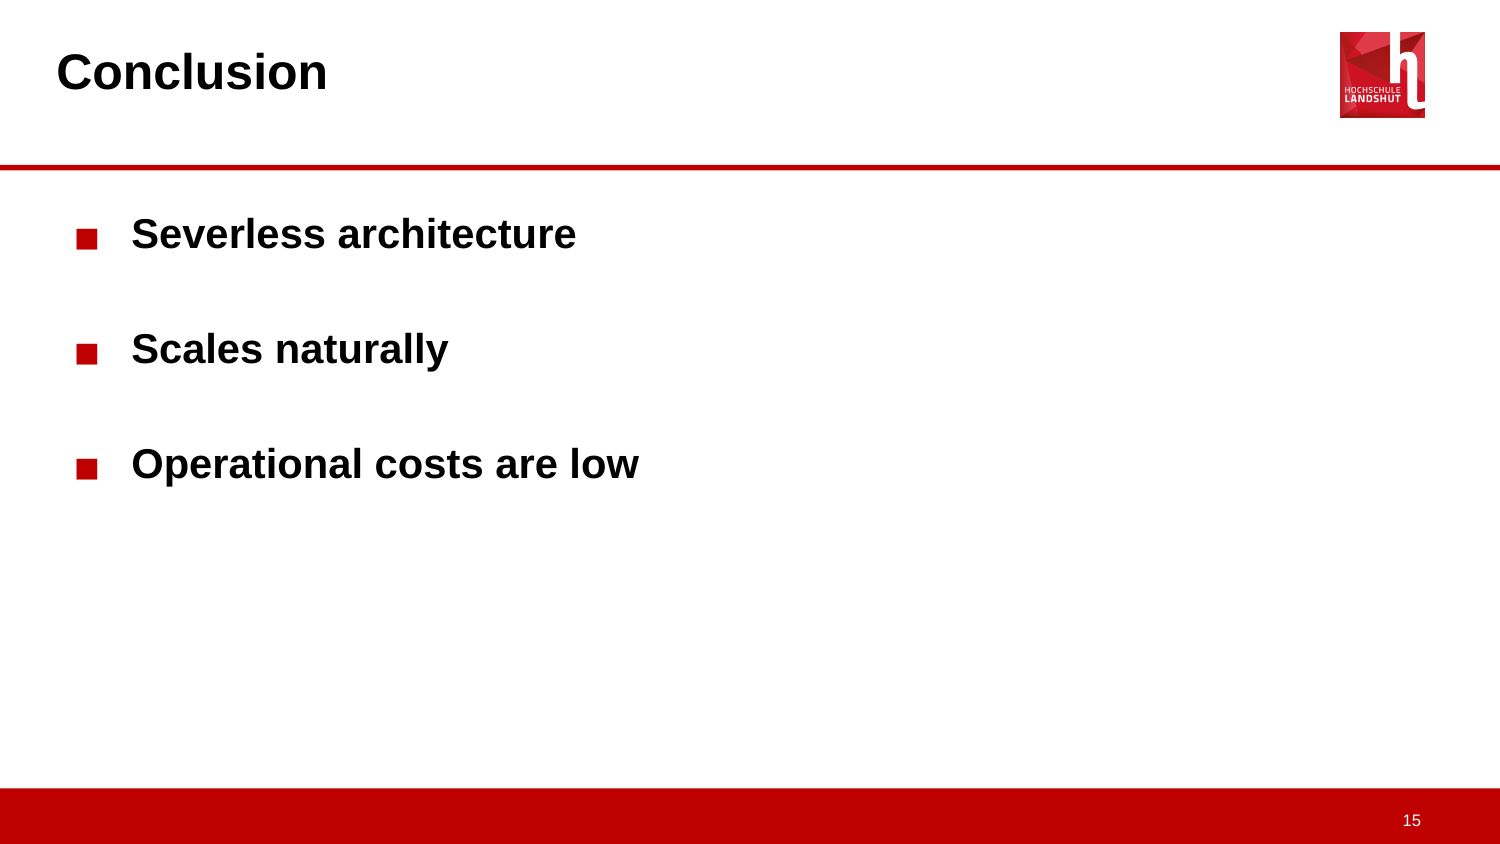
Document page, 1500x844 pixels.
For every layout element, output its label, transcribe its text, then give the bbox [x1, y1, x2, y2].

title Conclusion [41, 32, 1294, 130]
picture [1340, 32, 1425, 118]
list Severless architecture Scales naturally Operational costs are low [41, 199, 727, 758]
